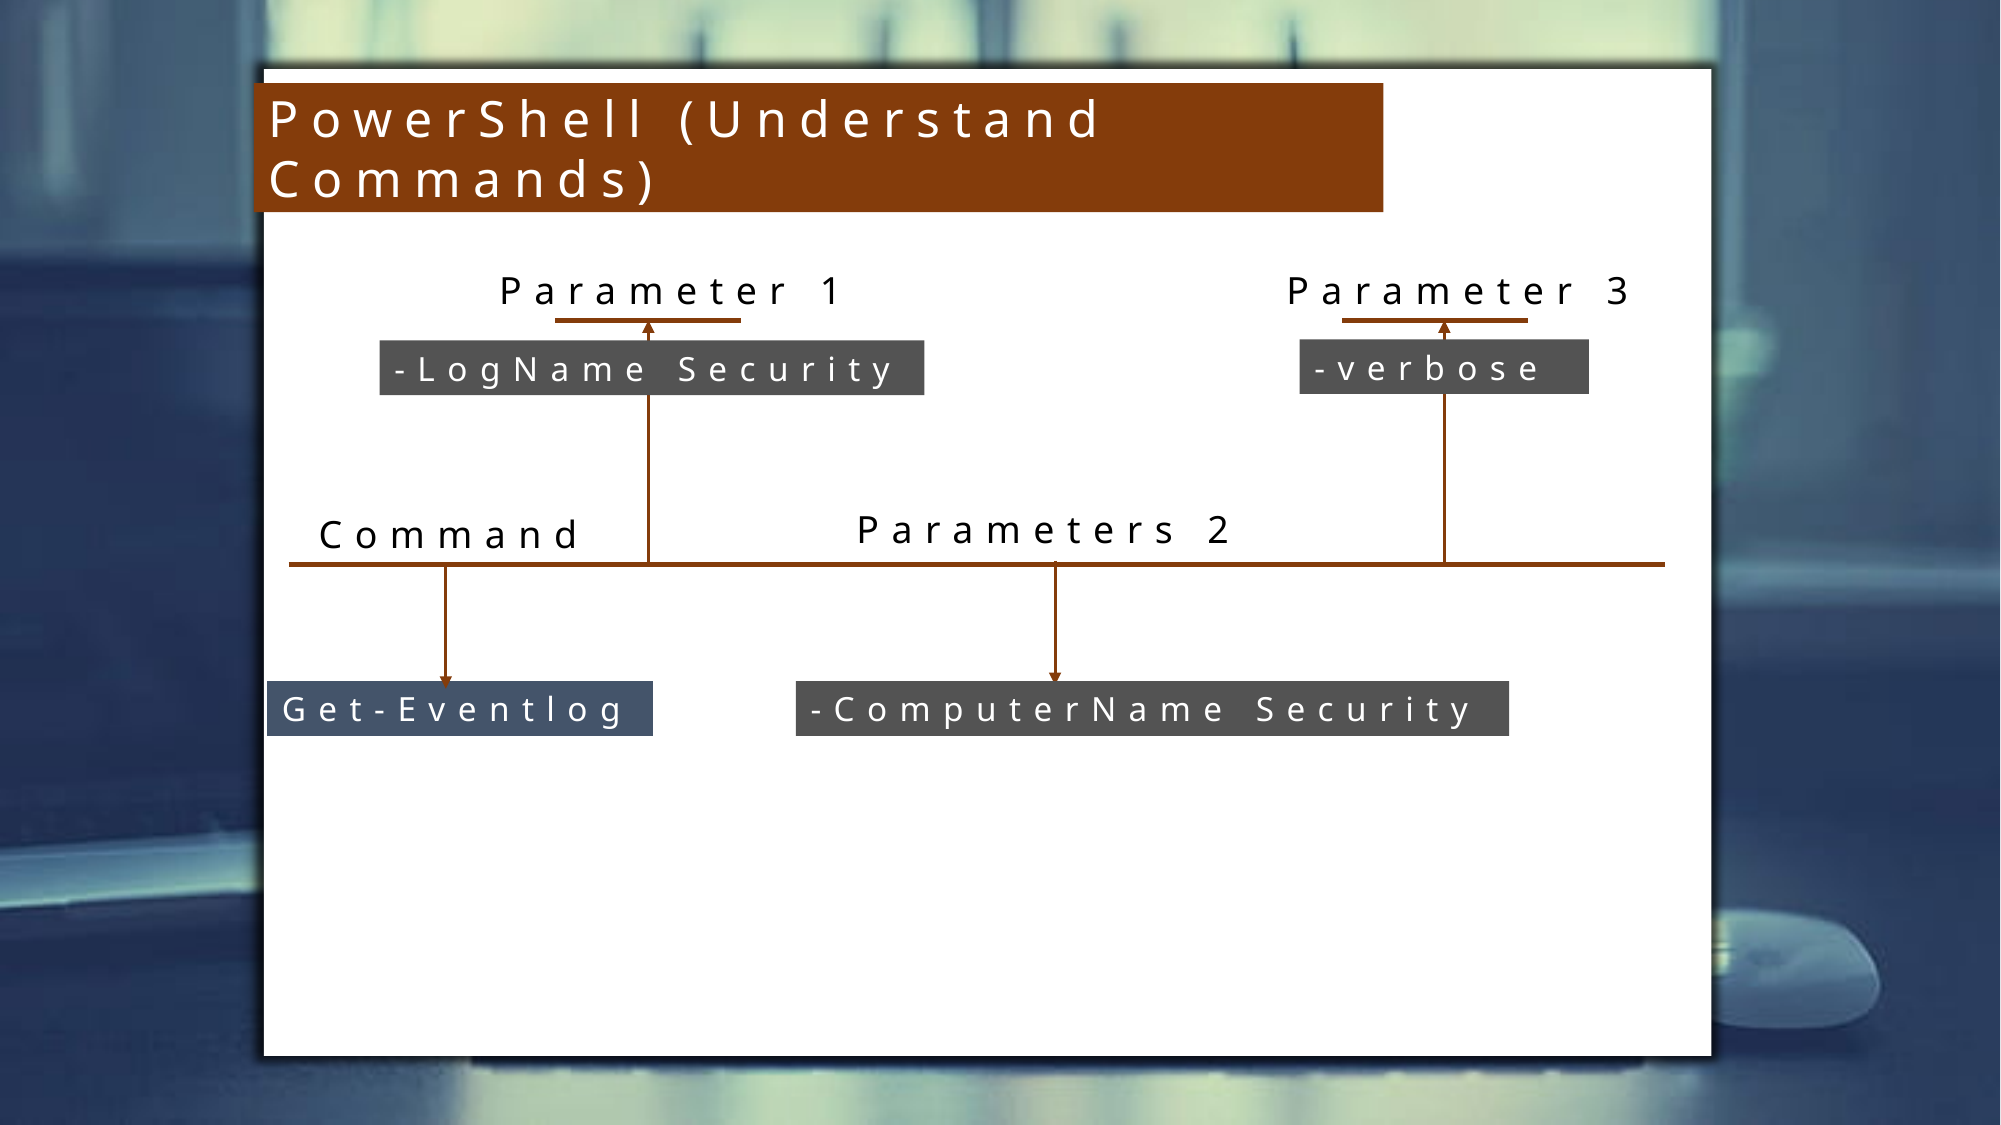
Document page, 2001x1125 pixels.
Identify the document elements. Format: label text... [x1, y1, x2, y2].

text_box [267, 503, 653, 737]
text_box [379, 259, 925, 567]
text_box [1271, 259, 1660, 567]
text_box PowerShell (Understand Commands) [253, 82, 1384, 213]
picture [0, 0, 2001, 1125]
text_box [795, 499, 1510, 737]
text_box [263, 68, 1713, 1057]
